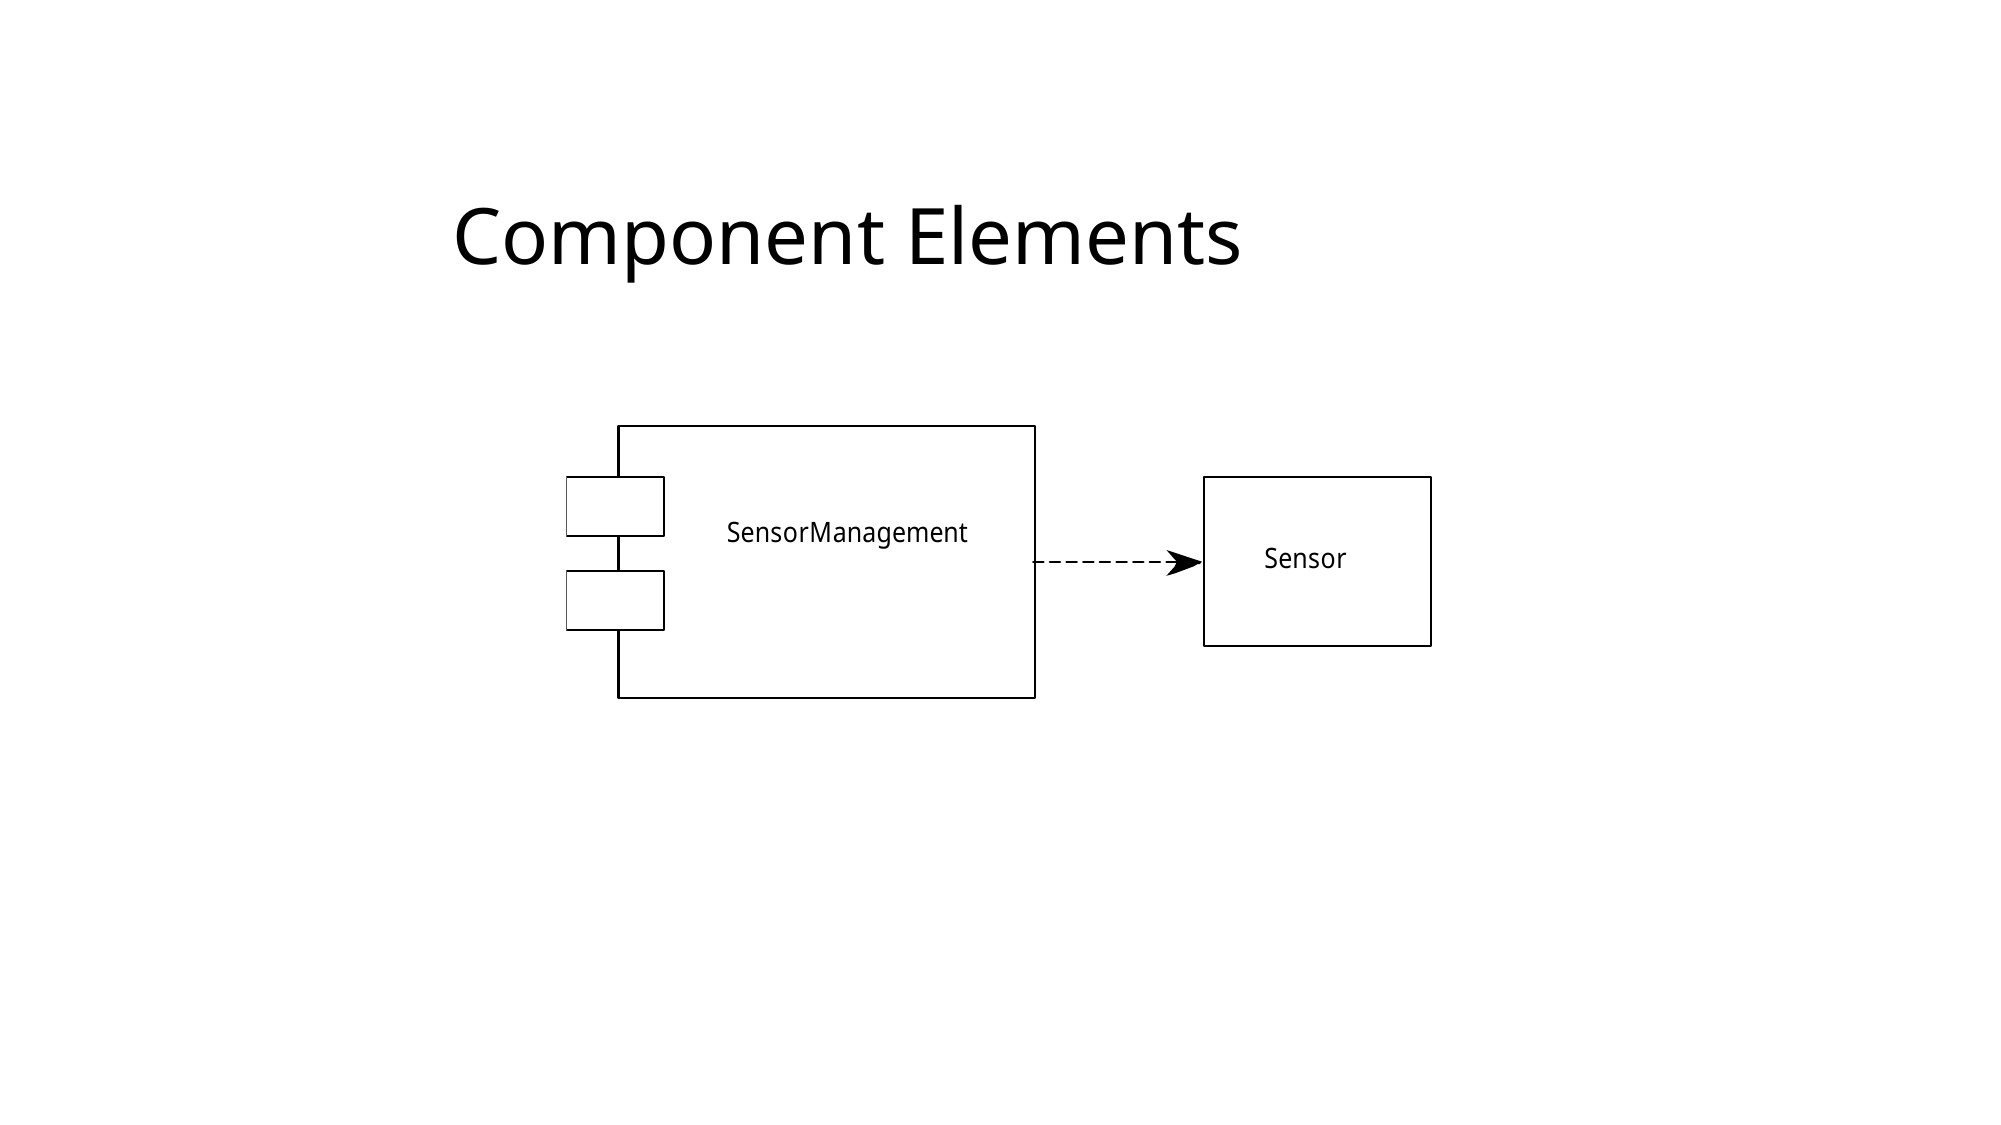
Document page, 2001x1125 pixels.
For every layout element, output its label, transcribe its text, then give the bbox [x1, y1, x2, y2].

picture [566, 425, 1434, 700]
title Component Elements [437, 187, 1270, 292]
